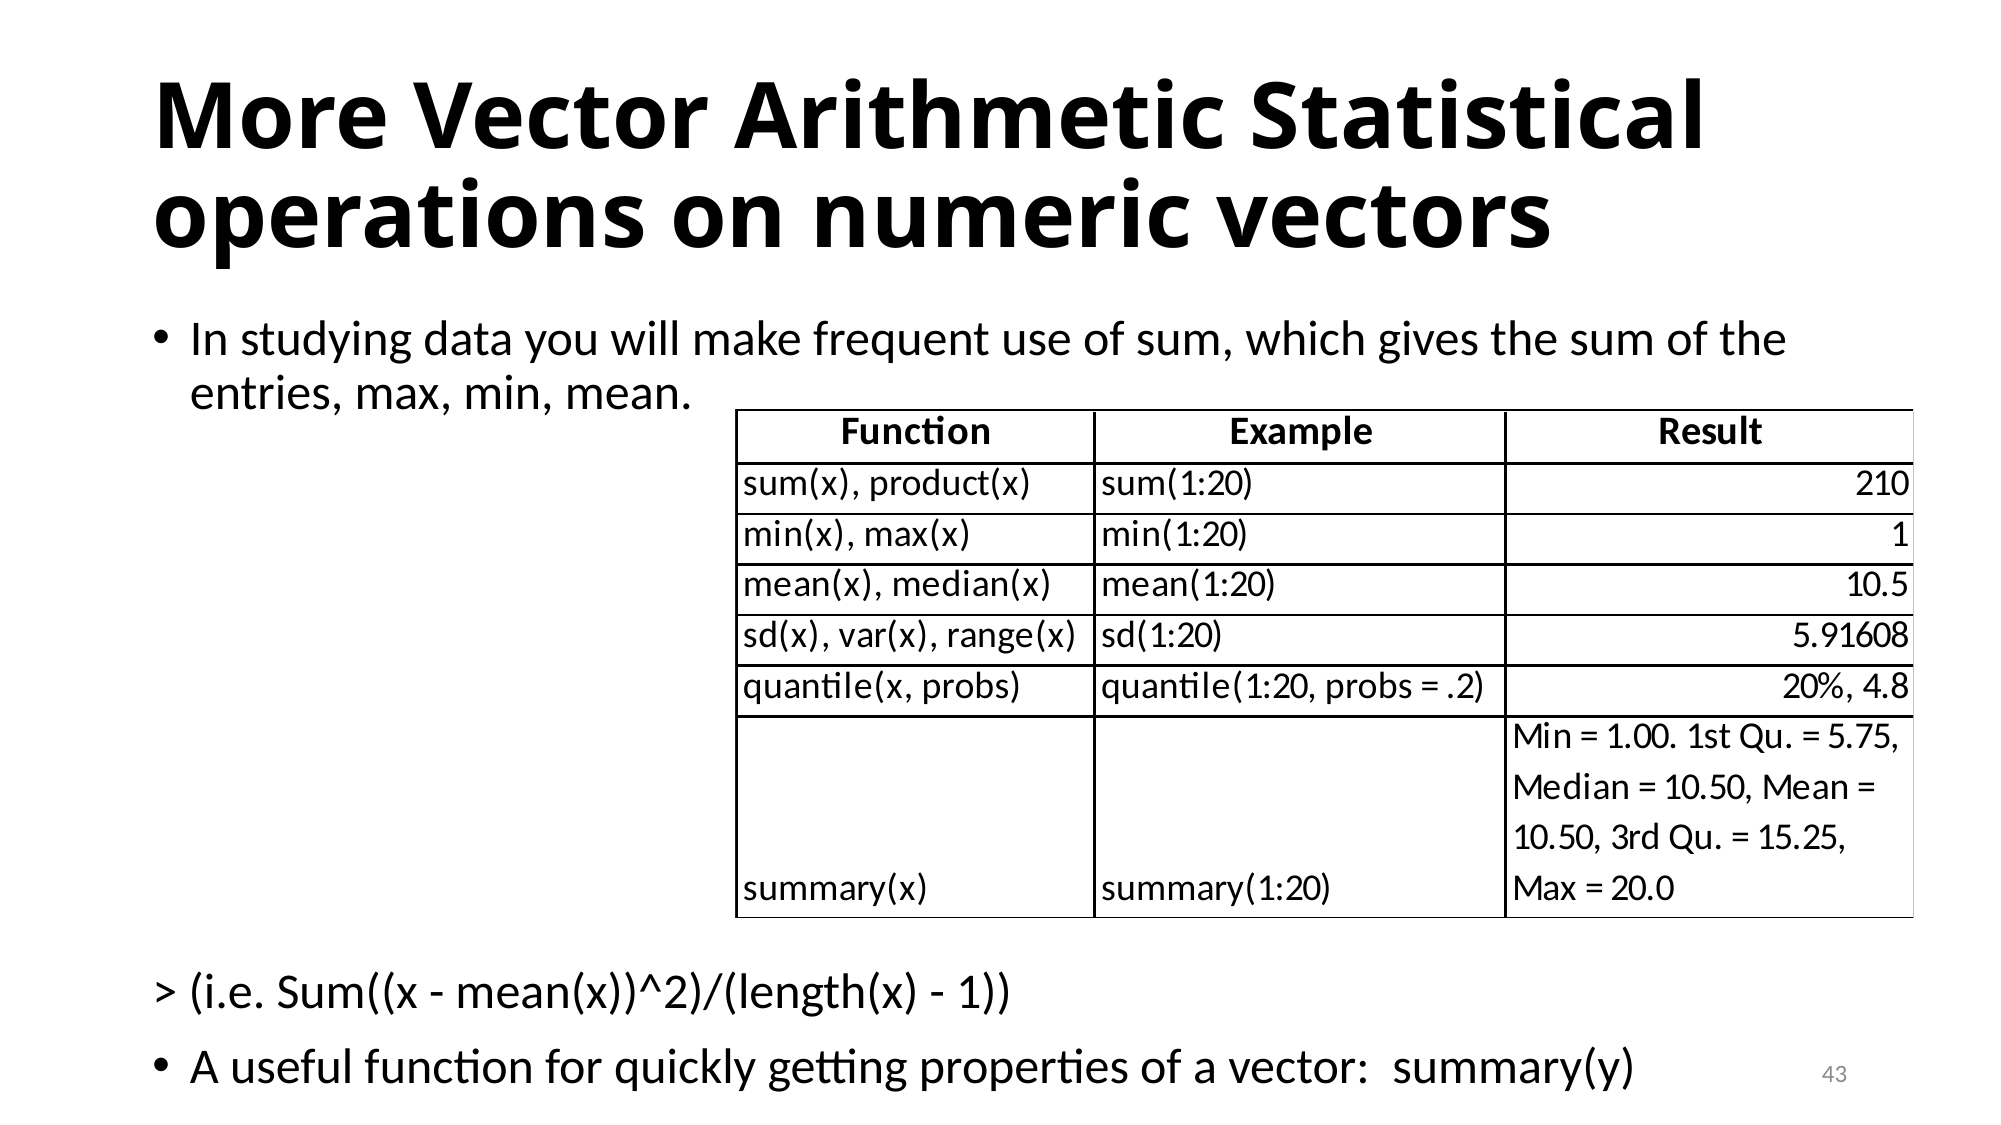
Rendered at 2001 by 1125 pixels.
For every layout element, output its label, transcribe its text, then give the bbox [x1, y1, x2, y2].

title More Vector Arithmetic Statistical operations on numeric vectors [137, 59, 1863, 278]
list In studying data you will make frequent use of sum, which gives the sum of the entries, max, min, mean. > (i.e. Sum((x - mean(x))^2)/(length(x) - 1)) A useful function for quickly getting properties of a vector: summary(y) [137, 305, 1916, 1075]
slide_number 43 [1412, 1042, 1863, 1103]
picture [735, 408, 1916, 920]
